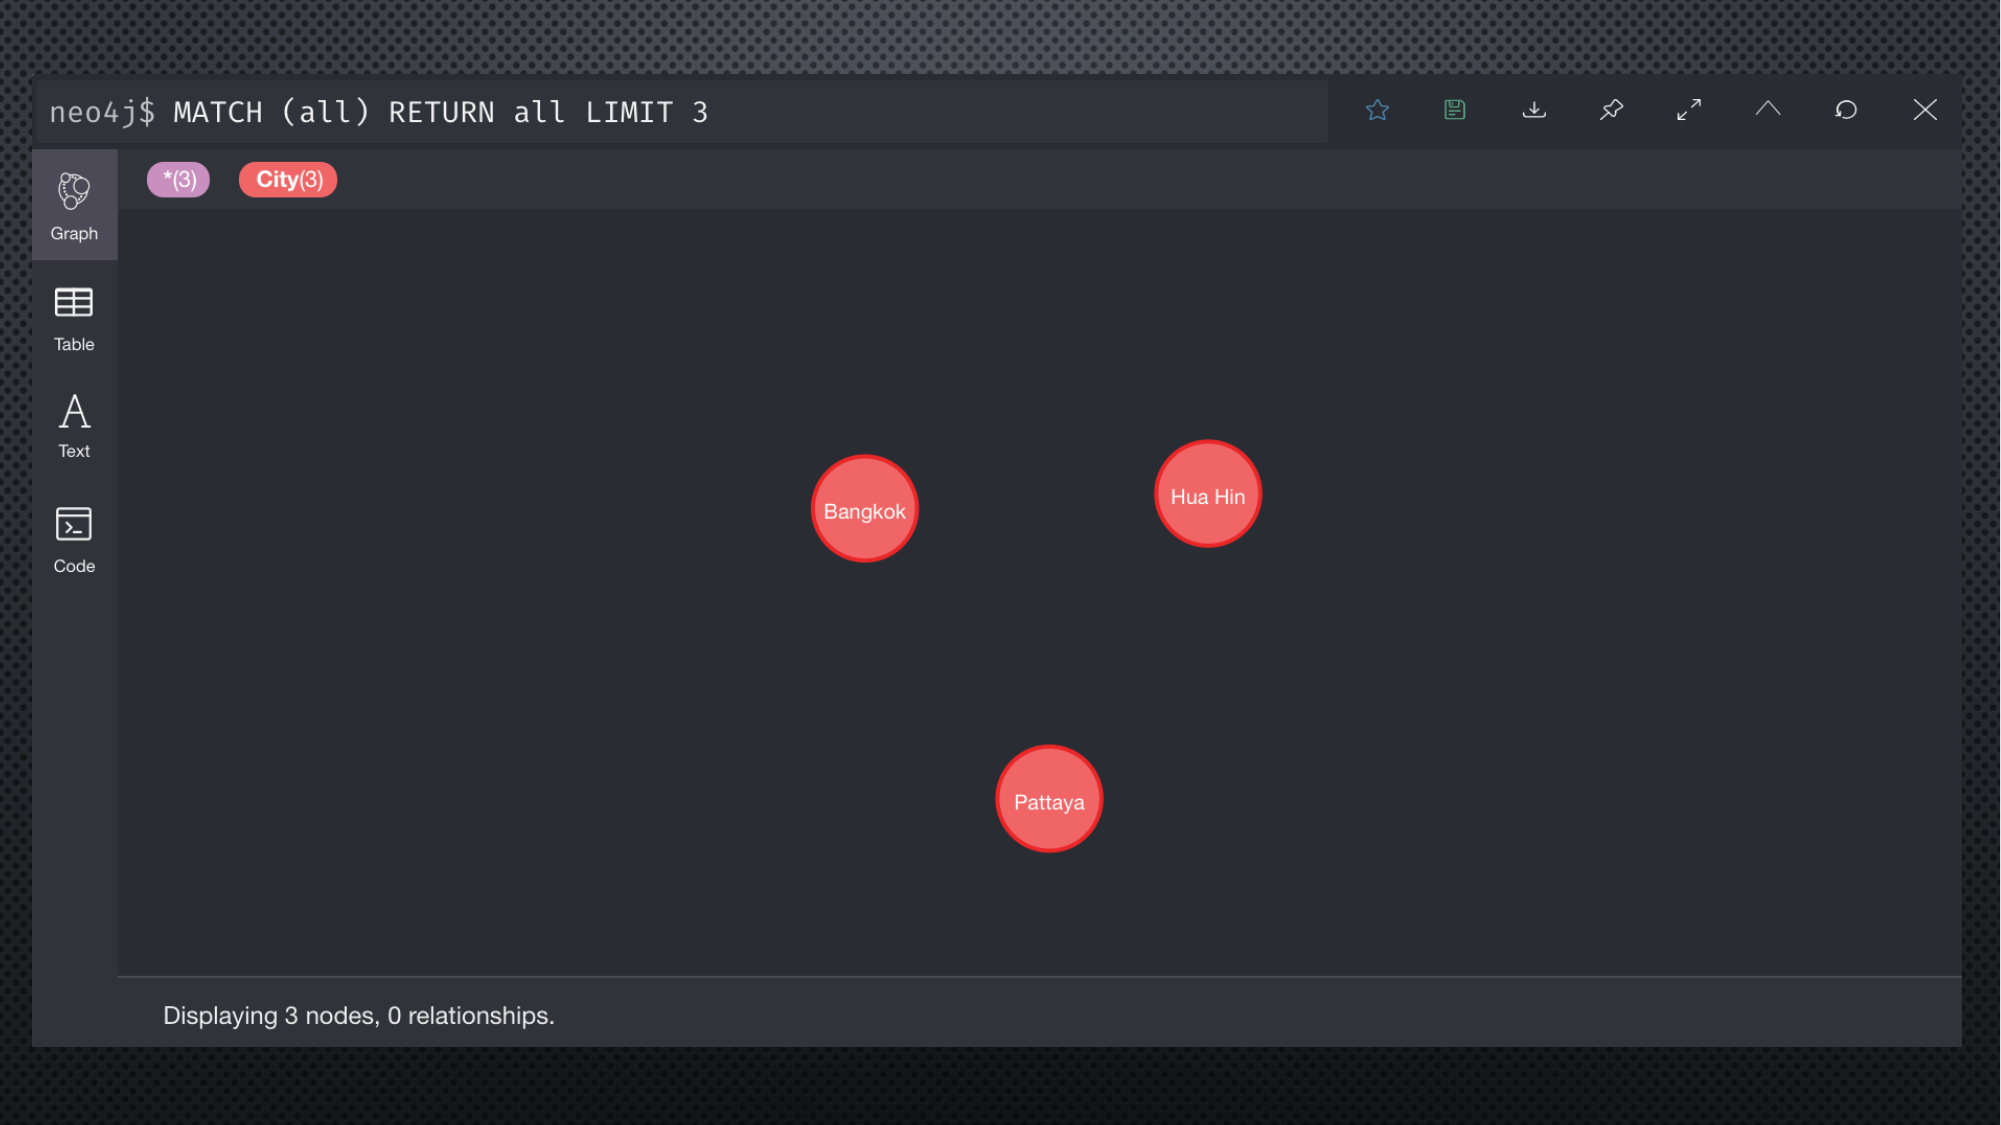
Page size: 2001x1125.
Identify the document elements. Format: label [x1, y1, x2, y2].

picture [32, 74, 1962, 1048]
